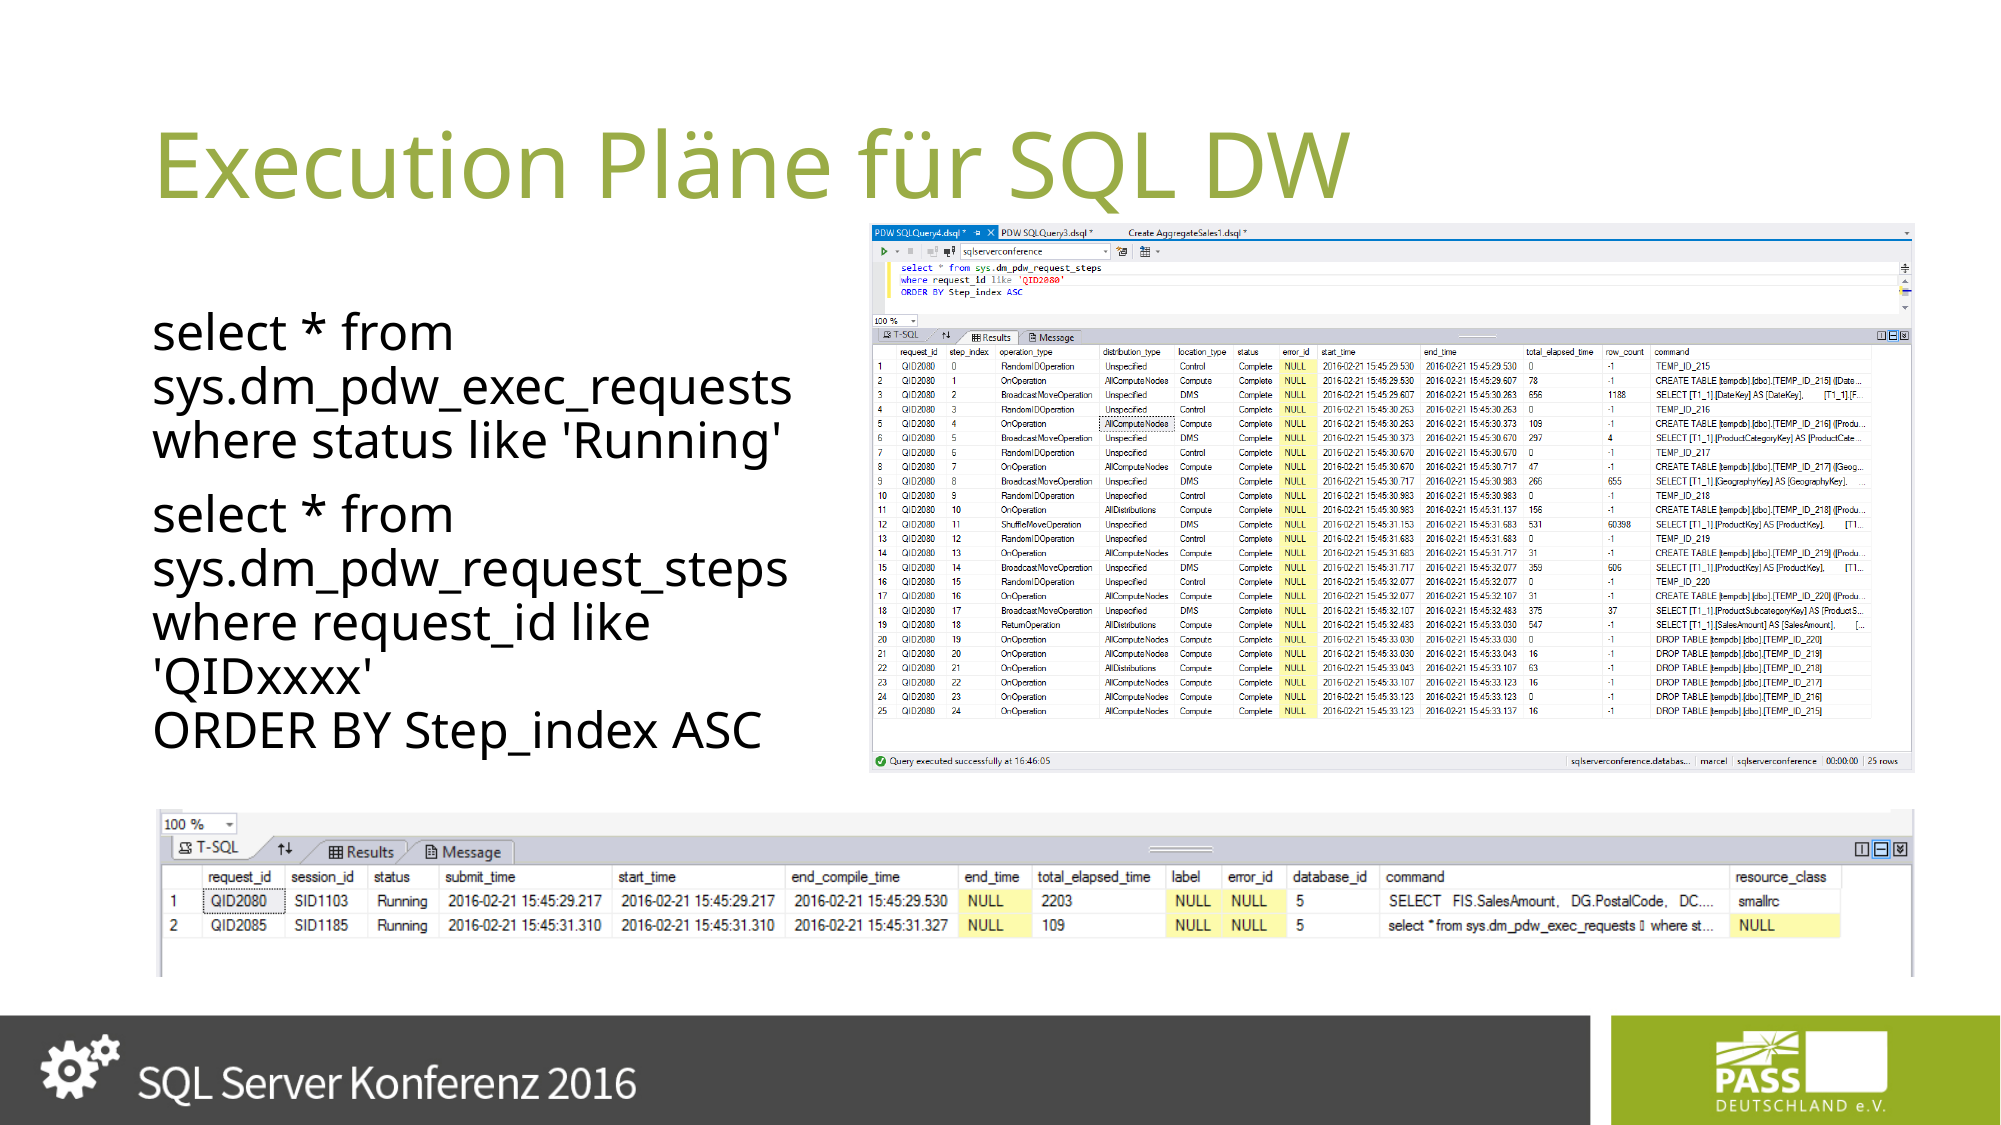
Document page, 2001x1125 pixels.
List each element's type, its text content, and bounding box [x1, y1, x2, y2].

picture [0, 0, 2001, 1125]
title Execution Pläne für SQL DW [137, 59, 1863, 278]
list select * from sys.dm_pdw_exec_requests where status like 'Running' select * from sys.dm_pdw_request_steps where request_id like 'QIDxxxx' ORDER BY Step_index ASC [137, 299, 858, 754]
